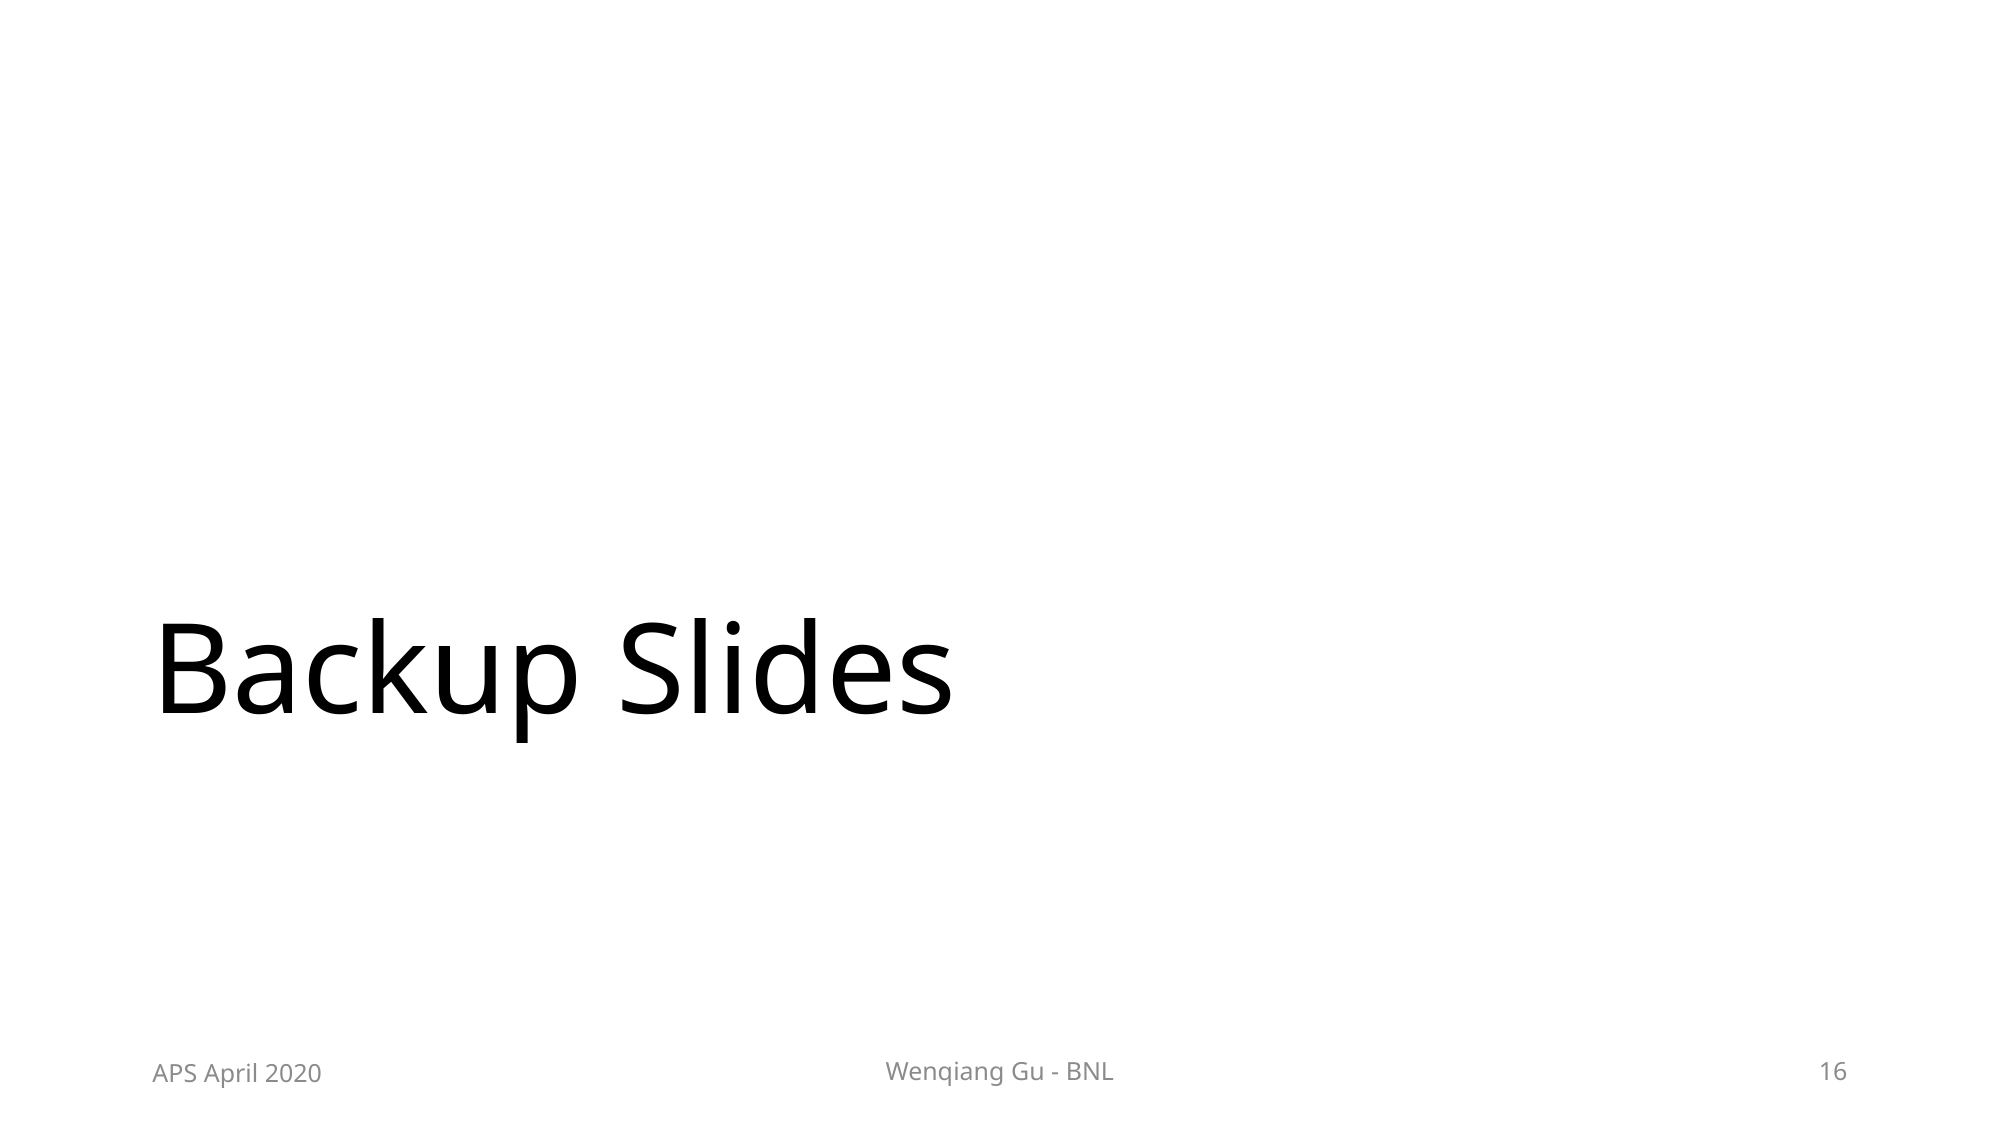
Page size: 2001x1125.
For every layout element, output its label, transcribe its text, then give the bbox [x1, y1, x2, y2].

slide_number 16 [1412, 1042, 1863, 1103]
footer Wenqiang Gu - BNL [662, 1042, 1338, 1103]
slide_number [137, 1042, 588, 1103]
title Backup Slides [136, 280, 1862, 749]
